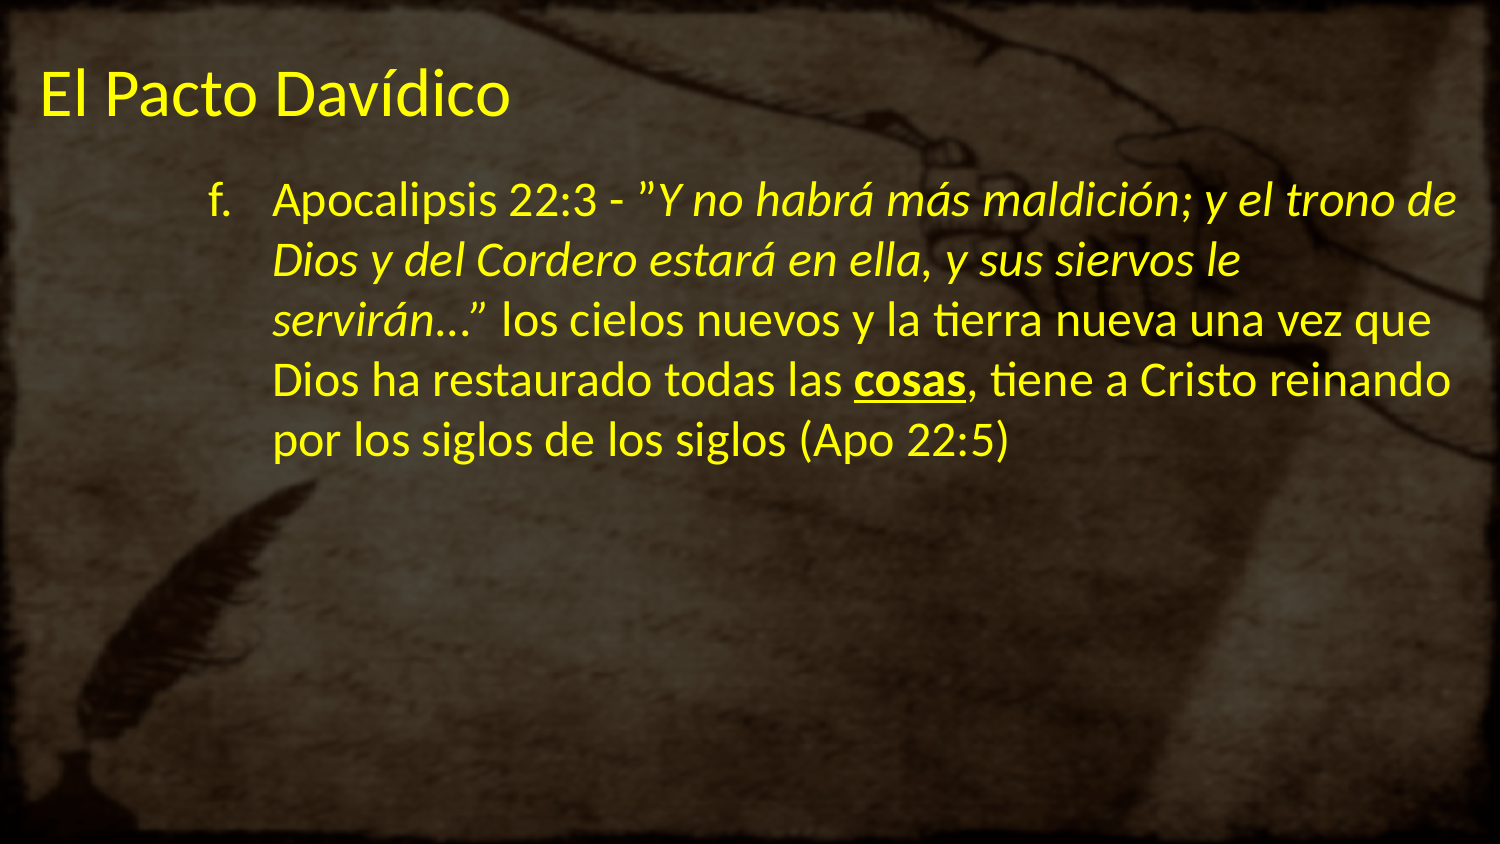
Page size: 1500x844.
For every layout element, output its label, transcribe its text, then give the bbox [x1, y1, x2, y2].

title El Pacto Davídico [24, 18, 1475, 160]
list Apocalipsis 22:3 - ”Y no habrá más maldición; y el trono de Dios y del Cordero estará en ella, y sus siervos le servirán...” los cielos nuevos y la tierra nueva una vez que Dios ha restaurado todas las cosas, tiene a Cristo reinando por los siglos de los siglos (Apo 22:5) [24, 160, 1475, 825]
picture [0, 0, 1500, 844]
